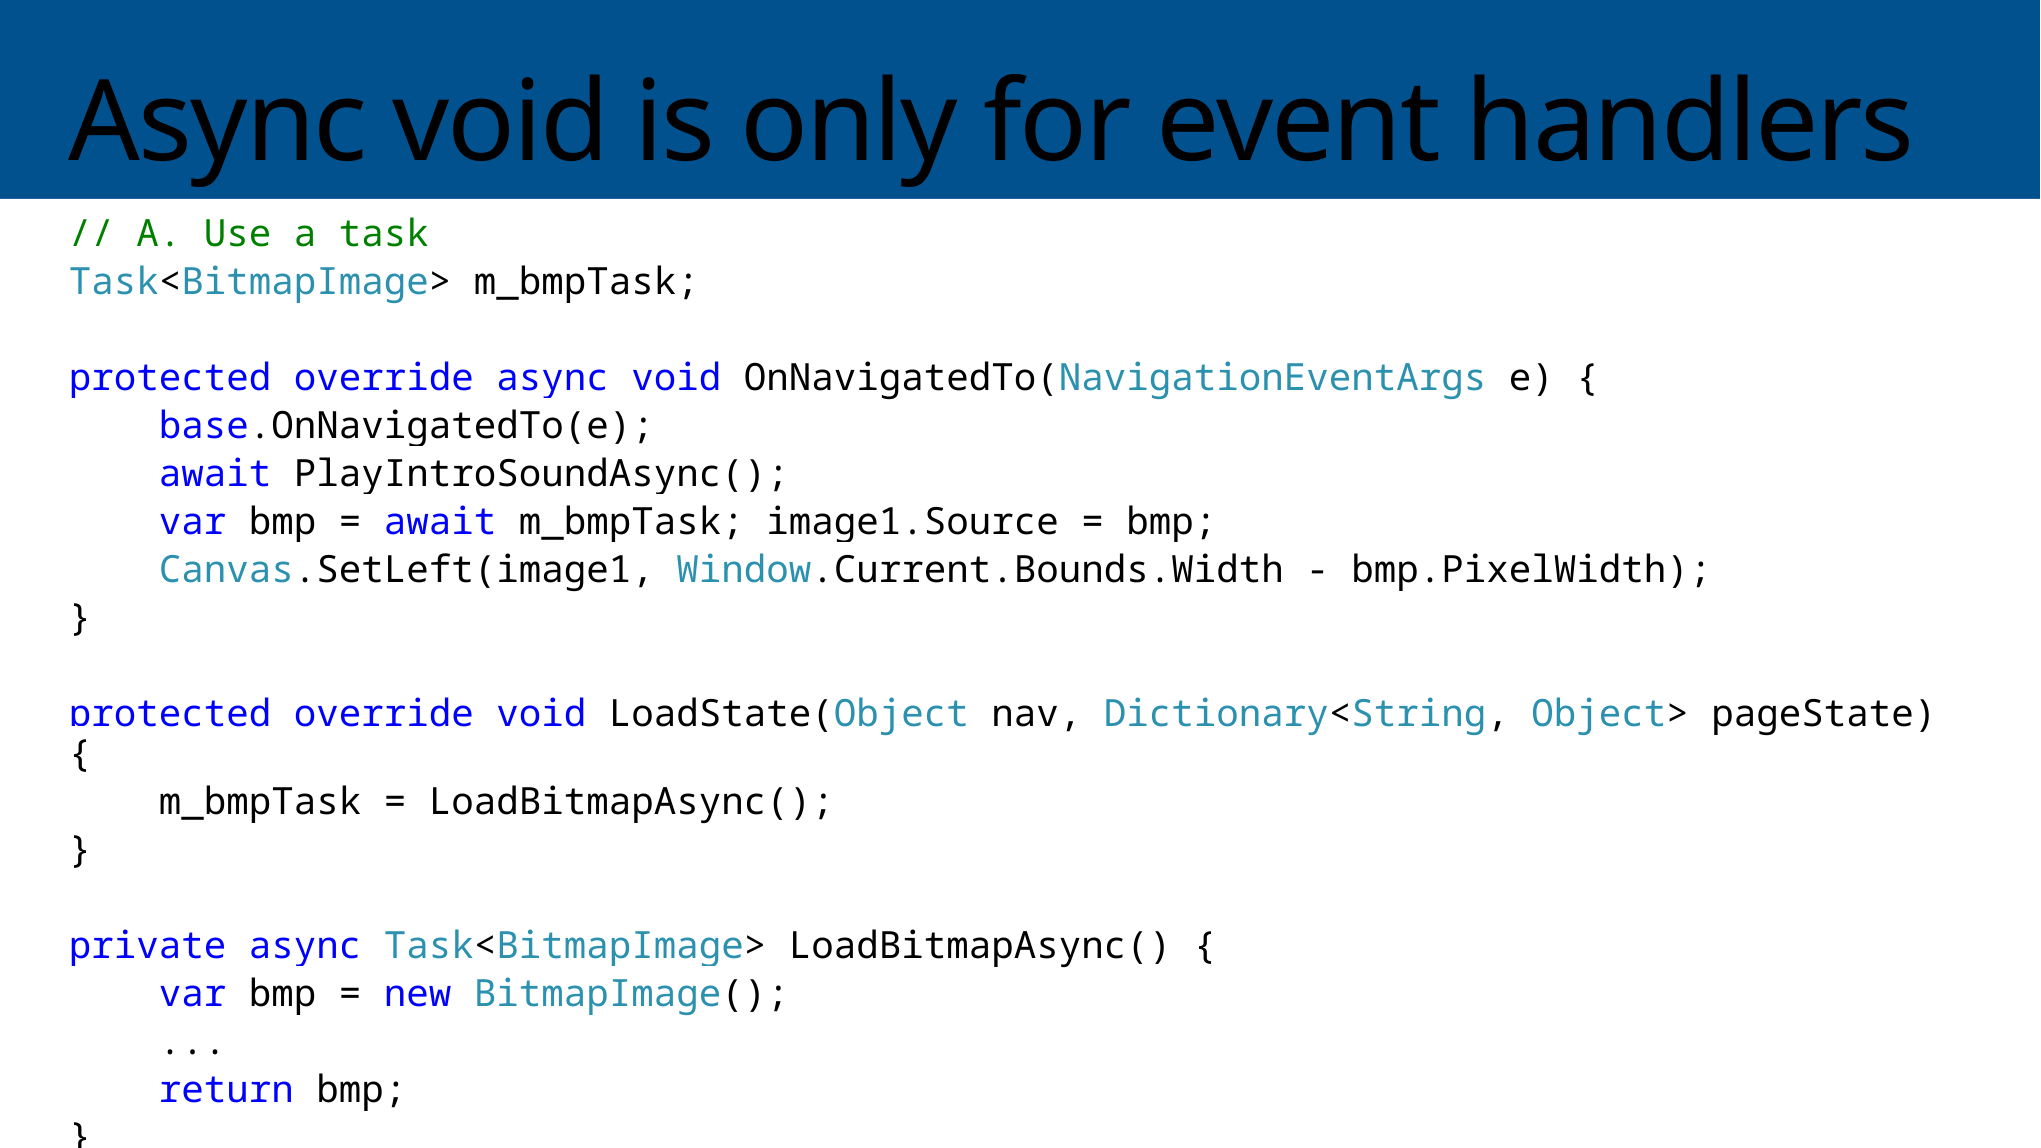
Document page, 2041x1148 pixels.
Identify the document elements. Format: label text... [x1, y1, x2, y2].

title Async void is only for event handlers [45, 48, 1996, 199]
text_box // A. Use a task Task<BitmapImage> m_bmpTask; protected override async void OnNavigatedTo(NavigationEventArgs e) { base.OnNavigatedTo(e); await PlayIntroSoundAsync(); var bmp = await m_bmpTask; image1.Source = bmp; Canvas.SetLeft(image1, Window.Current.Bounds.Width - bmp.PixelWidth); } protected override void LoadState(Object nav, Dictionary<String, Object> pageState) { m_bmpTask = LoadBitmapAsync(); } private async Task<BitmapImage> LoadBitmapAsync() { var bmp = new BitmapImage(); ... return bmp; } [45, 199, 1995, 1148]
